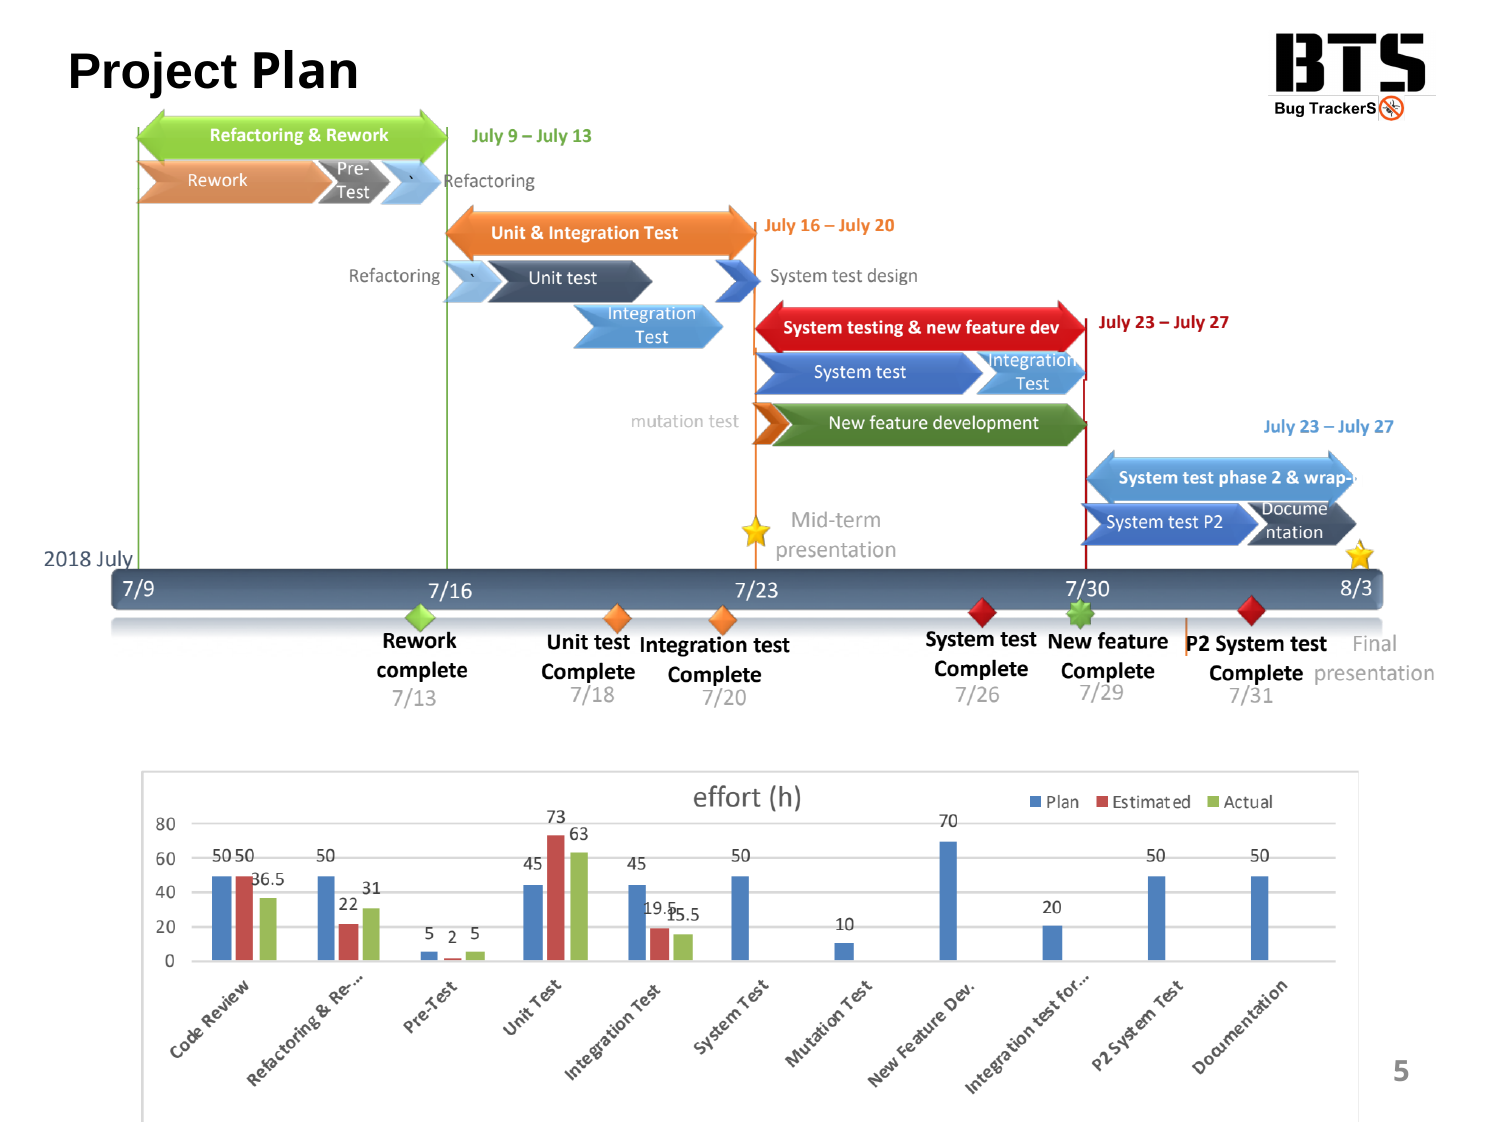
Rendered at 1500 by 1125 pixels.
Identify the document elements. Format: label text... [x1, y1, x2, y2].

picture [29, 30, 1471, 724]
slide_number 5 [1365, 1042, 1425, 1103]
picture [140, 768, 1359, 1123]
text_box Project Plan [53, 30, 609, 104]
